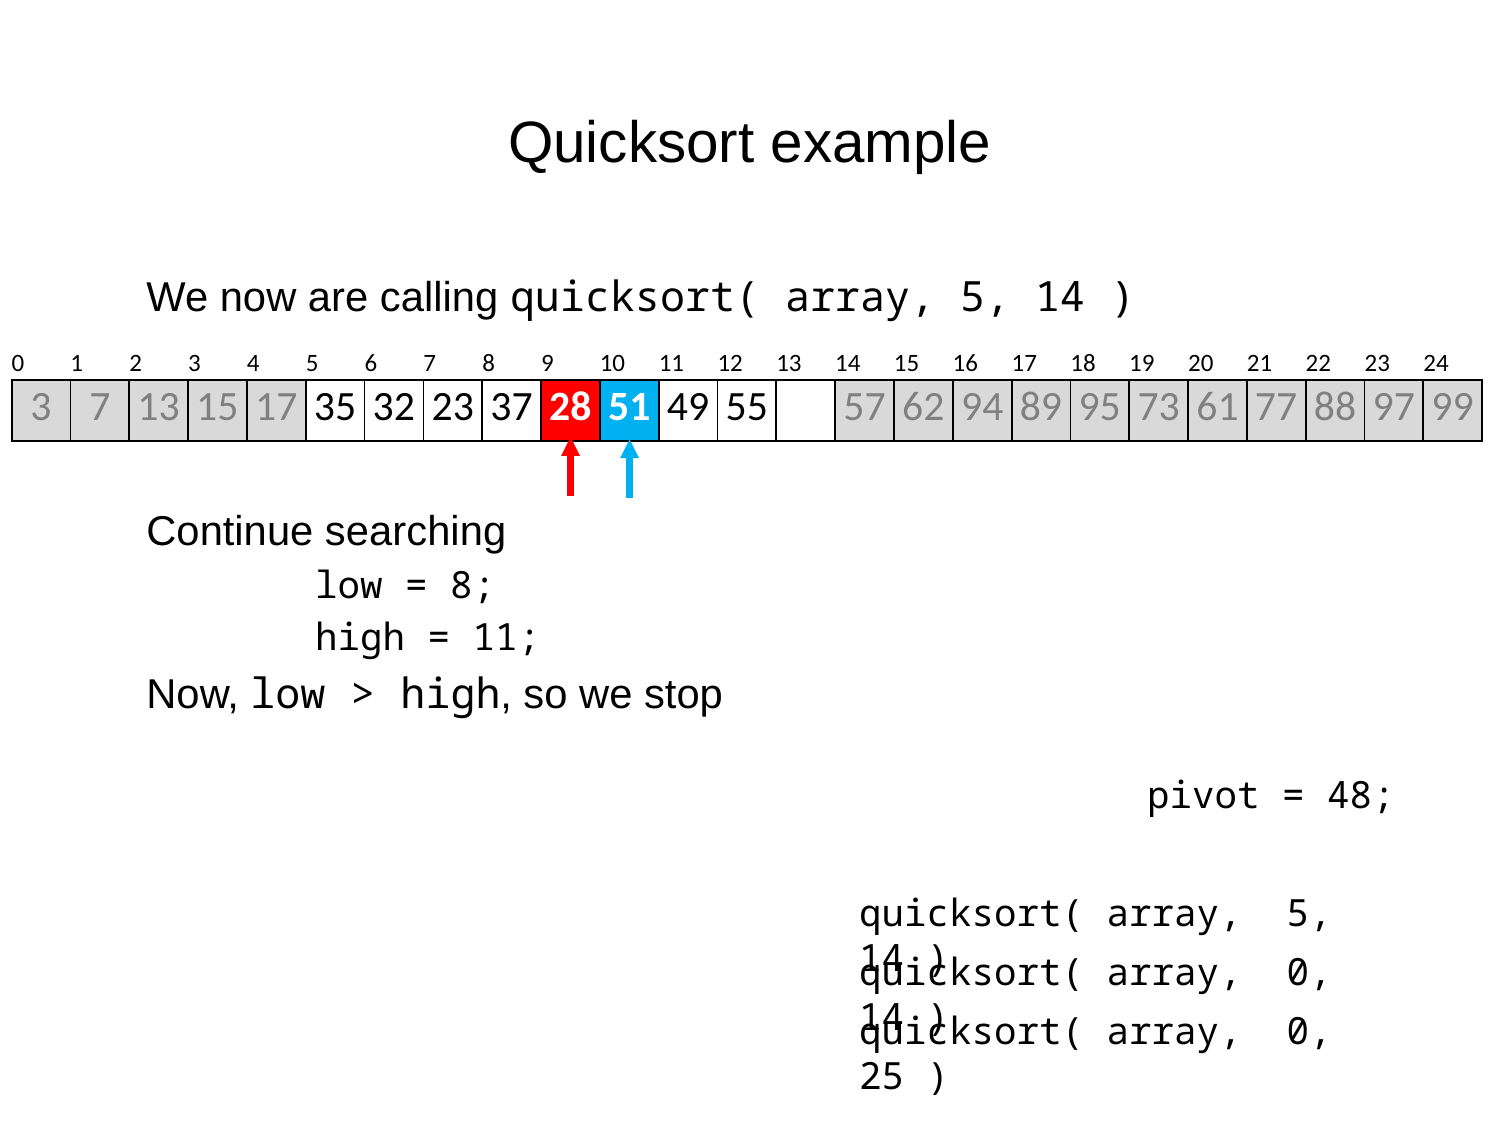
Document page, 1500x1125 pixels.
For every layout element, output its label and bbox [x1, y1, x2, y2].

table_cell [895, 381, 952, 440]
title [74, 44, 1426, 233]
table_cell [1071, 381, 1128, 440]
table_cell [1248, 381, 1305, 440]
table_cell [954, 381, 1011, 440]
table_cell [1424, 381, 1481, 440]
table_cell [307, 381, 364, 440]
list [74, 442, 1426, 1006]
table_cell [248, 381, 305, 440]
table_cell [718, 381, 775, 440]
table_cell [660, 381, 717, 440]
list [74, 262, 1426, 350]
table_cell [777, 381, 834, 440]
table_cell [189, 381, 246, 440]
table_header [12, 350, 1482, 379]
table_cell [1189, 381, 1246, 440]
table_cell [13, 381, 70, 440]
table_cell [542, 381, 599, 440]
table_cell [601, 381, 658, 440]
table_cell [424, 381, 481, 440]
text_box [1132, 763, 1410, 823]
table_cell [836, 381, 893, 440]
table_cell [1130, 381, 1187, 440]
text_box [844, 881, 1447, 1105]
table_cell [71, 381, 128, 440]
table_cell [365, 381, 423, 440]
table_cell [1307, 381, 1364, 440]
table_cell [1013, 381, 1070, 440]
table_cell [130, 381, 187, 440]
table_cell [1365, 381, 1422, 440]
table_cell [483, 381, 540, 440]
